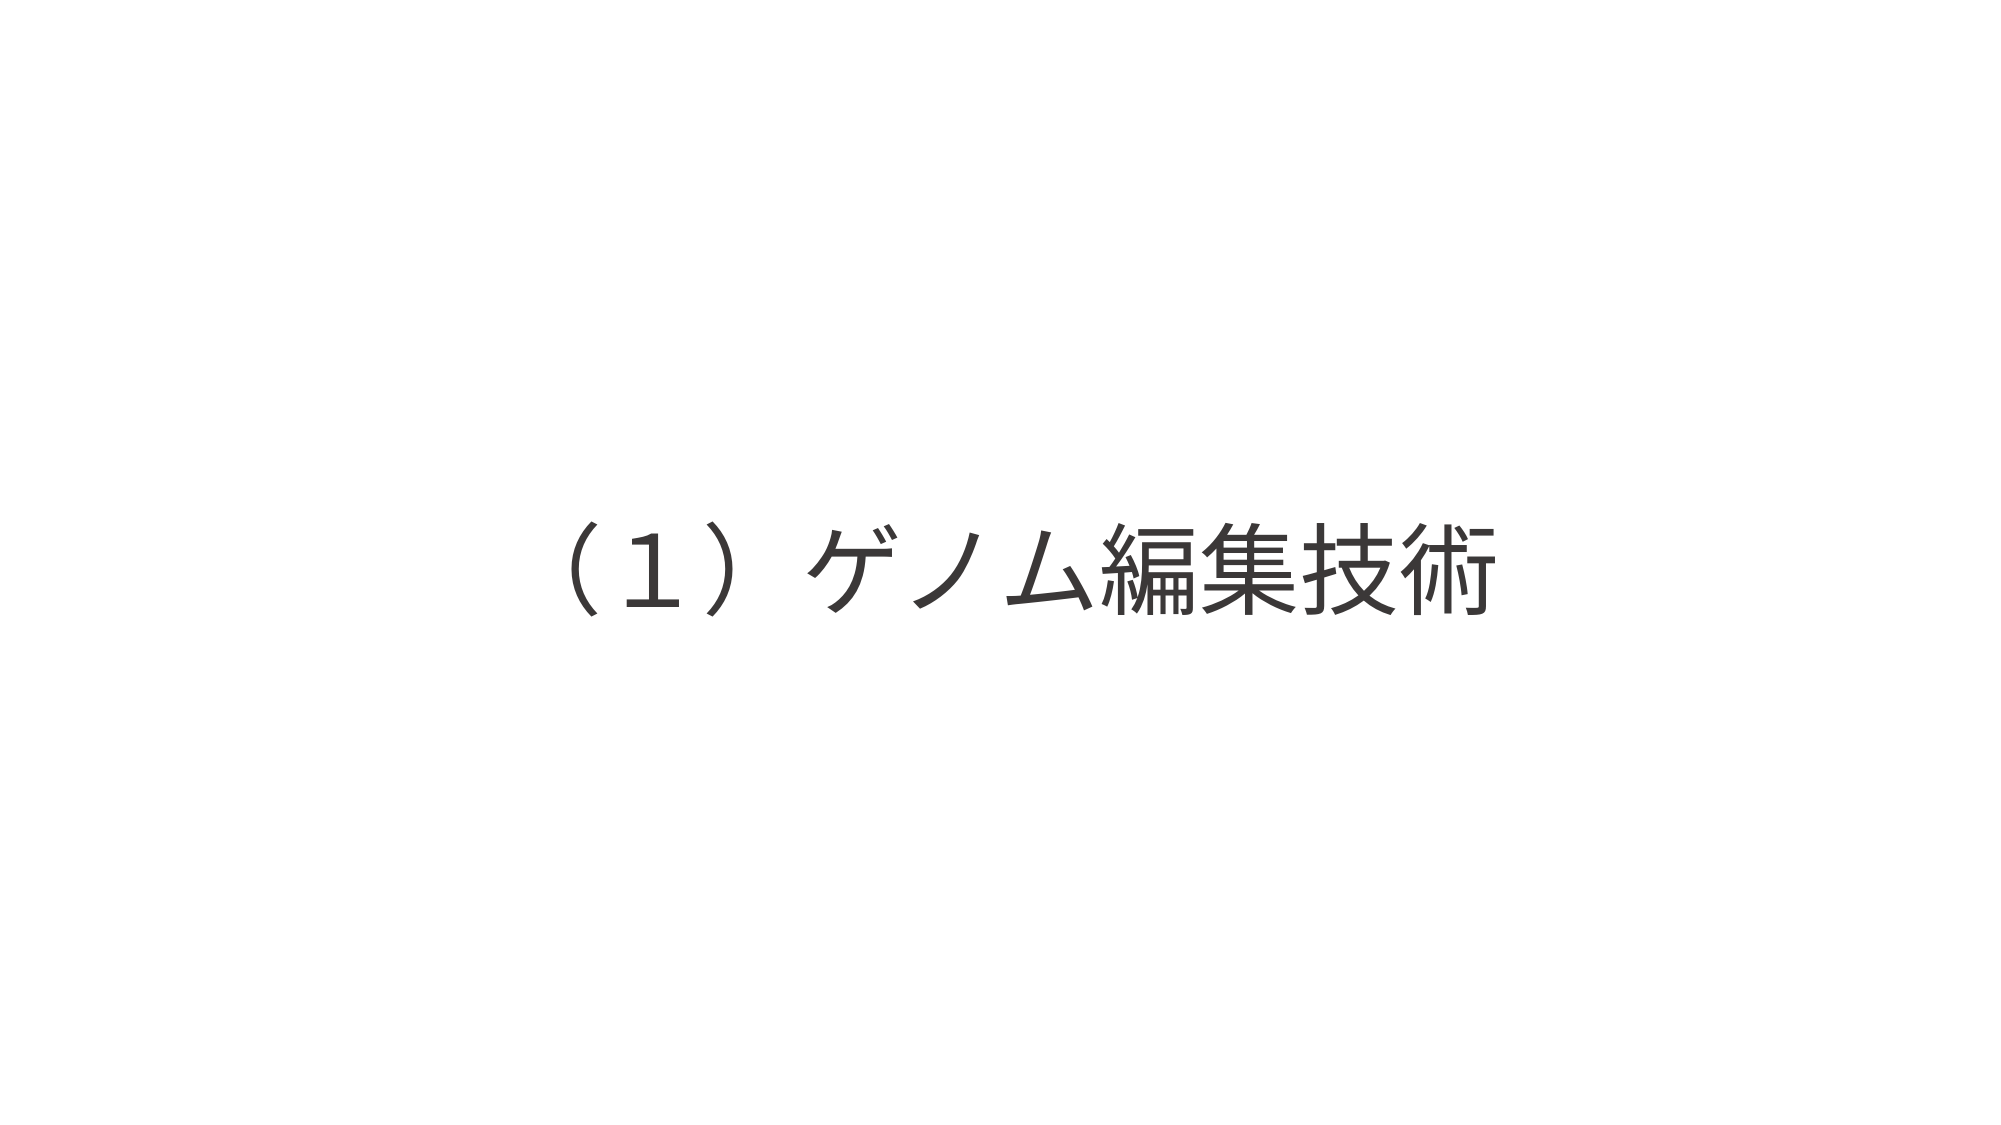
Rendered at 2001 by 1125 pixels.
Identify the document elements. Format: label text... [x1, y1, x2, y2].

text_box （１）ゲノム編集技術 [487, 500, 1515, 635]
